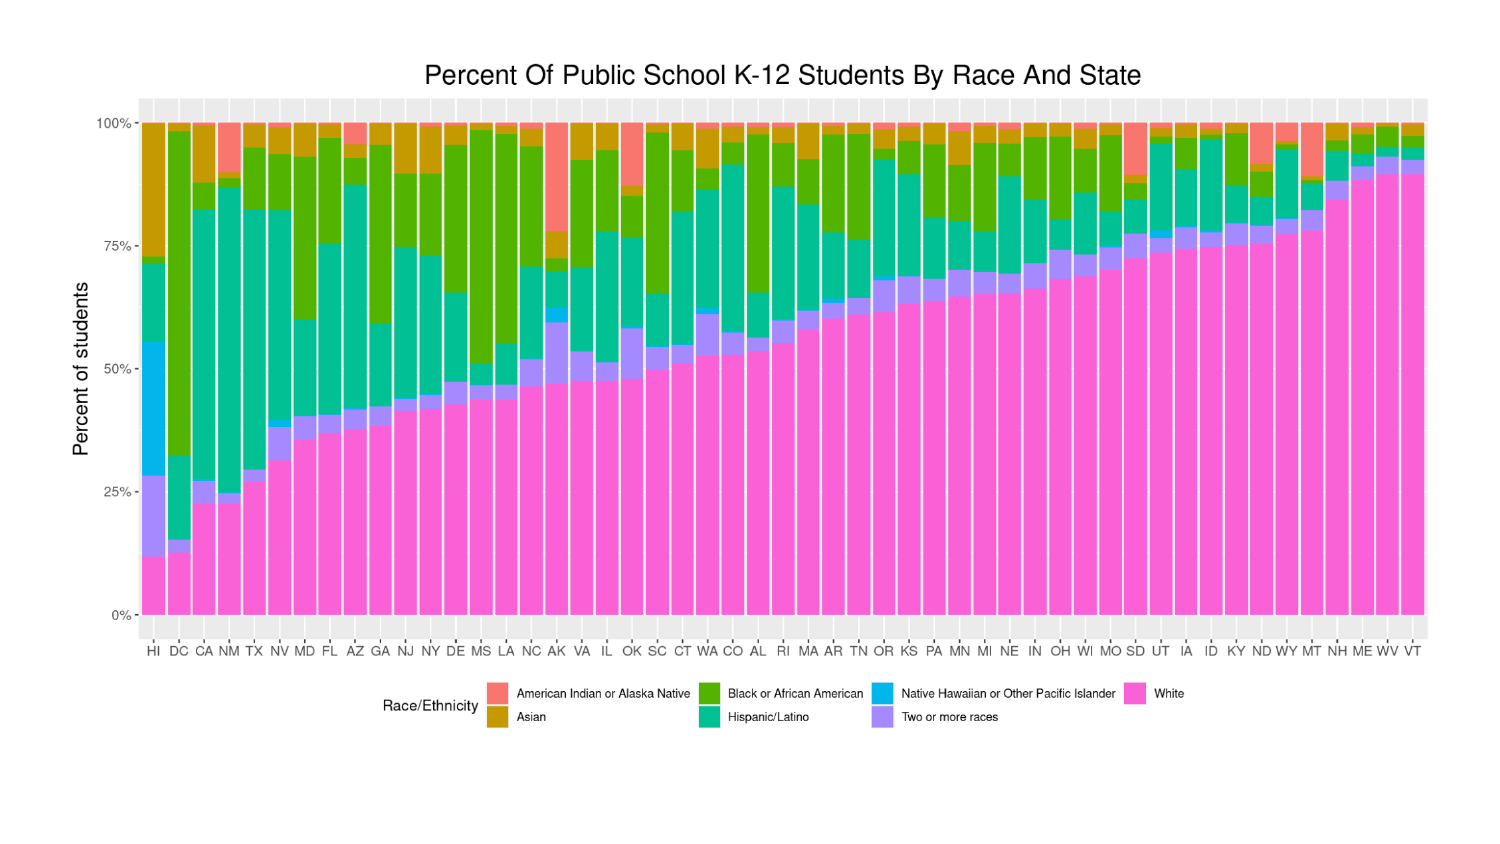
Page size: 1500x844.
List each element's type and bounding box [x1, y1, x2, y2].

picture [64, 57, 1435, 743]
